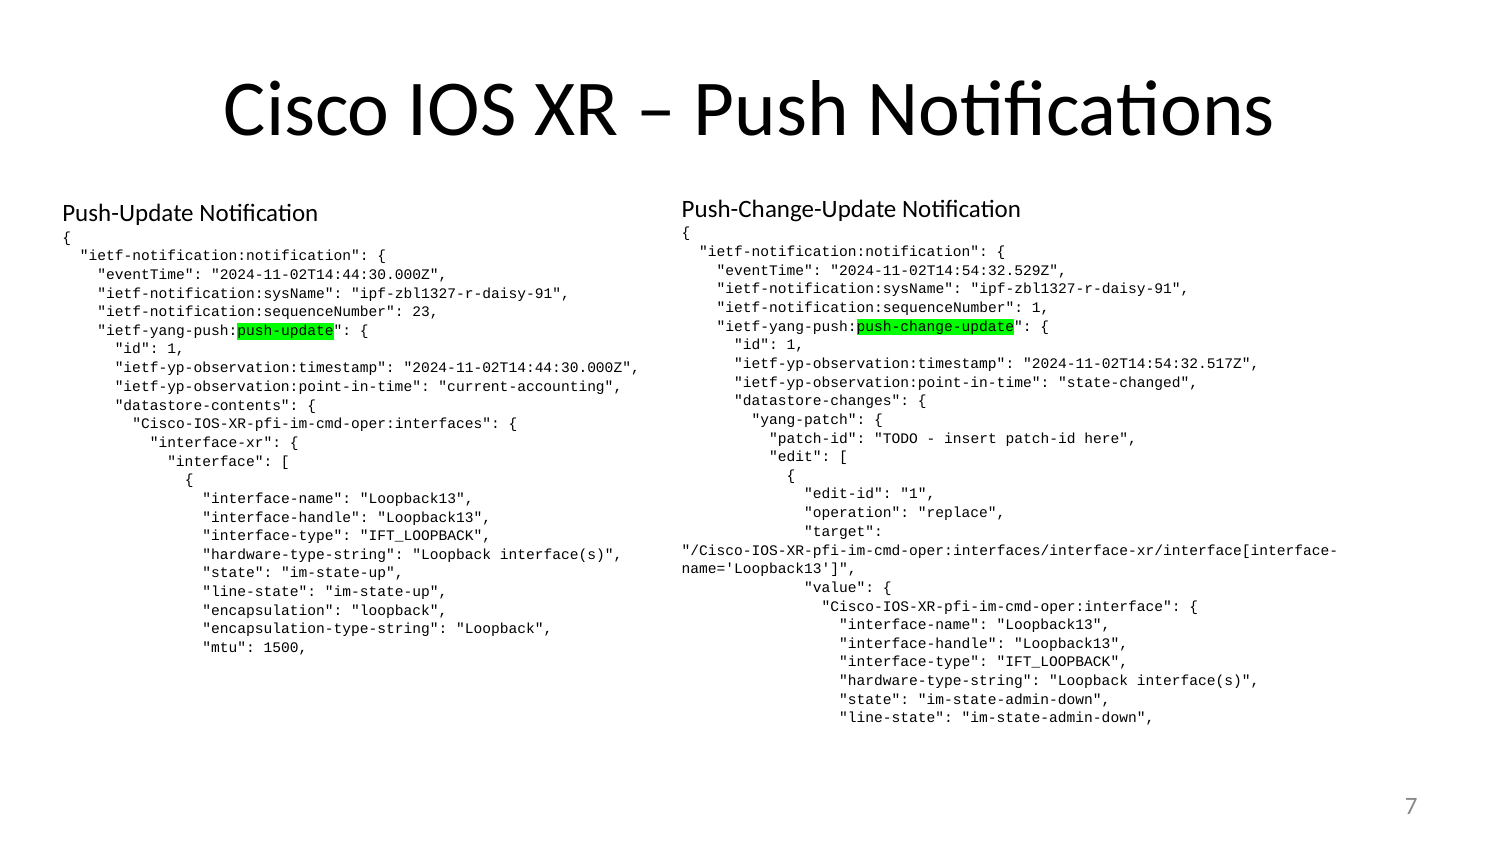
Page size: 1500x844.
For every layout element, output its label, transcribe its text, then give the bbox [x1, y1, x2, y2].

text_box Push-Update Notification { "ietf-notification:notification": { "eventTime": "2024-11-02T14:44:30.000Z", "ietf-notification:sysName": "ipf-zbl1327-r-daisy-91", "ietf-notification:sequenceNumber": 23, "ietf-yang-push:push-update": { "id": 1, "ietf-yp-observation:timestamp": "2024-11-02T14:44:30.000Z", "ietf-yp-observation:point-in-time": "current-accounting", "datastore-contents": { "Cisco-IOS-XR-pfi-im-cmd-oper:interfaces": { "interface-xr": { "interface": [ { "interface-name": "Loopback13", "interface-handle": "Loopback13", "interface-type": "IFT_LOOPBACK", "hardware-type-string": "Loopback interface(s)", "state": "im-state-up", "line-state": "im-state-up", "encapsulation": "loopback", "encapsulation-type-string": "Loopback", "mtu": 1500, [47, 186, 666, 663]
slide_number 7 [1394, 734, 1425, 844]
title Cisco IOS XR – Push Notifications [75, 33, 1425, 175]
text_box Push-Change-Update Notification { "ietf-notification:notification": { "eventTime": "2024-11-02T14:54:32.529Z", "ietf-notification:sysName": "ipf-zbl1327-r-daisy-91", "ietf-notification:sequenceNumber": 1, "ietf-yang-push:push-change-update": { "id": 1, "ietf-yp-observation:timestamp": "2024-11-02T14:54:32.517Z", "ietf-yp-observation:point-in-time": "state-changed", "datastore-changes": { "yang-patch": { "patch-id": "TODO - insert patch-id here", "edit": [ { "edit-id": "1", "operation": "replace", "target": "/Cisco-IOS-XR-pfi-im-cmd-oper:interfaces/interface-xr/interface[interface-name='Loopback13']", "value": { "Cisco-IOS-XR-pfi-im-cmd-oper:interface": { "interface-name": "Loopback13", "interface-handle": "Loopback13", "interface-type": "IFT_LOOPBACK", "hardware-type-string": "Loopback interface(s)", "state": "im-state-admin-down", "line-state": "im-state-admin-down", [666, 182, 1467, 734]
